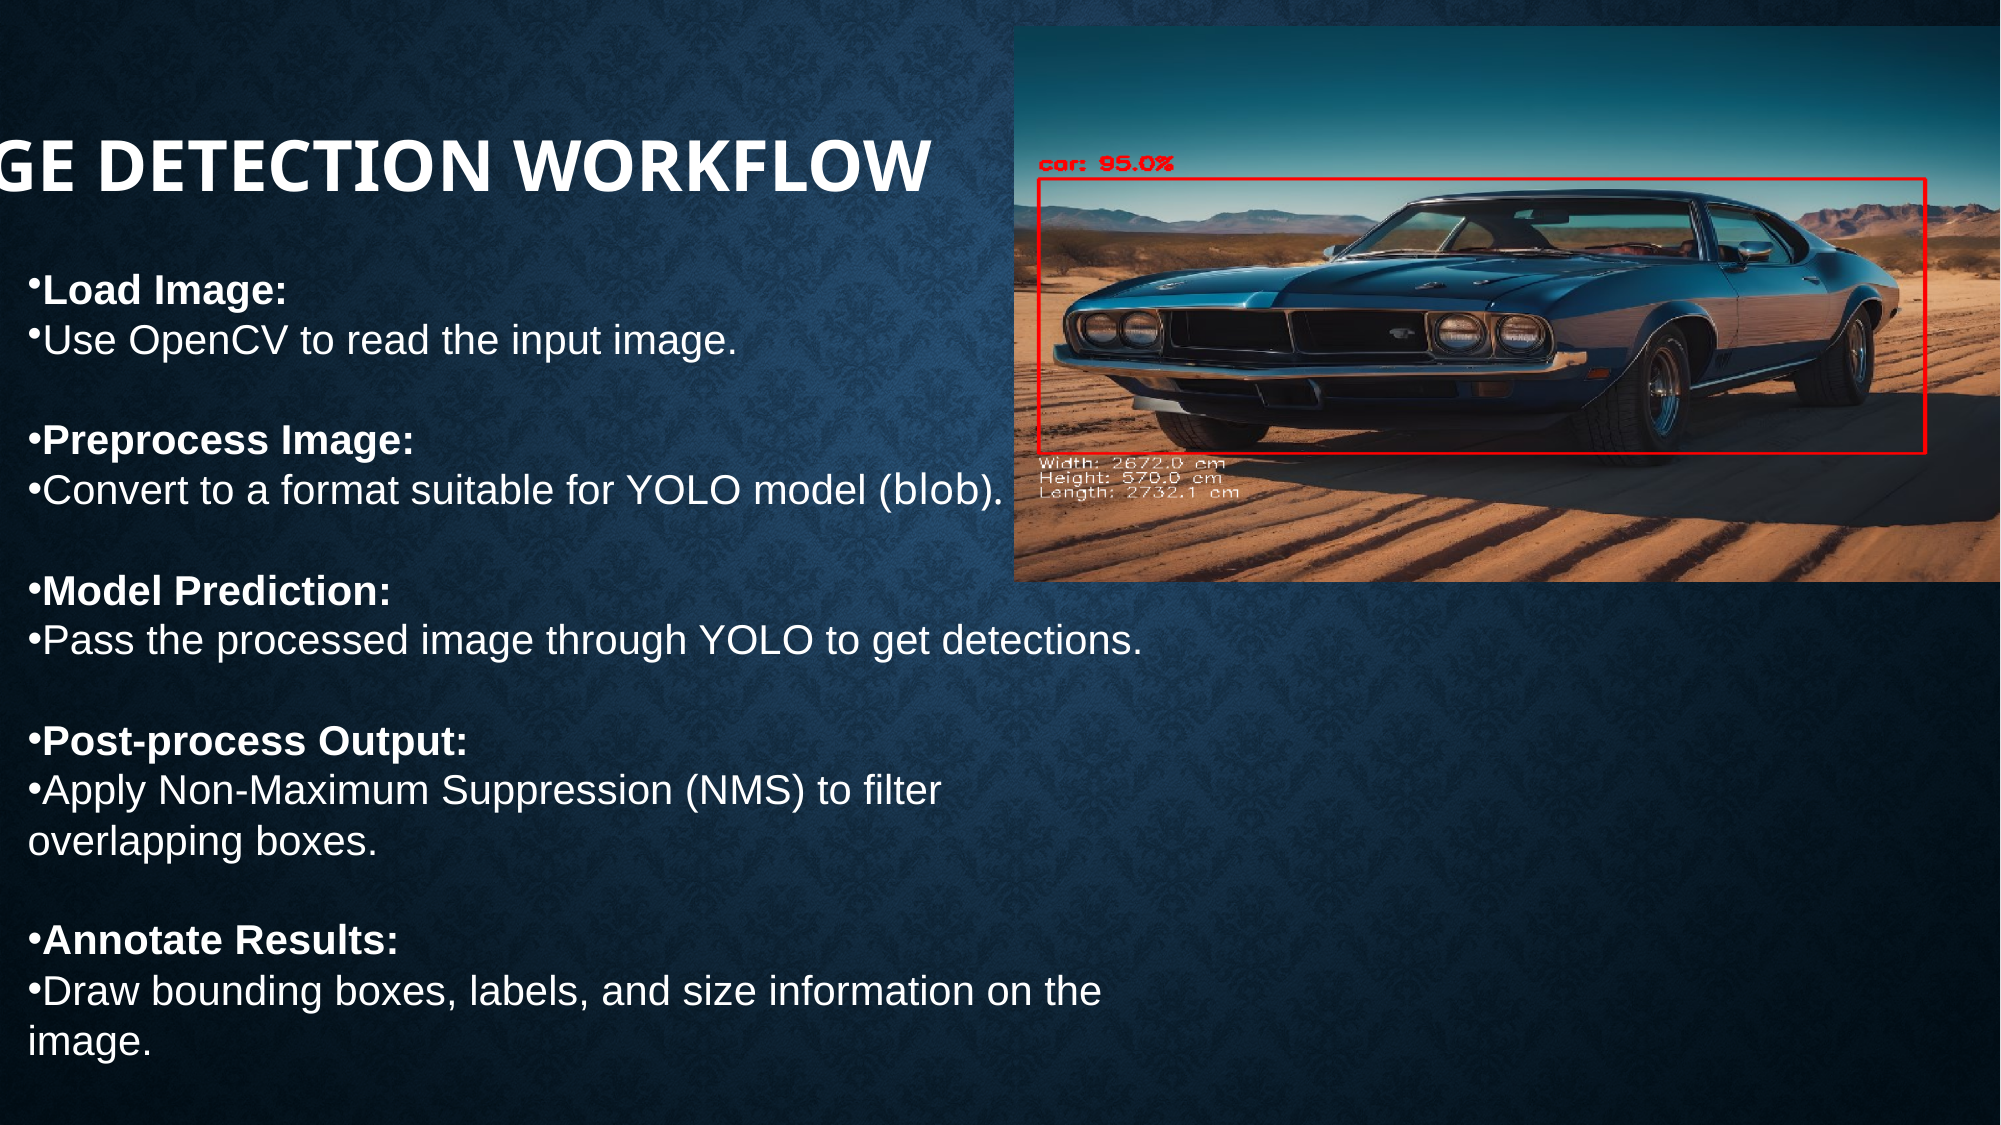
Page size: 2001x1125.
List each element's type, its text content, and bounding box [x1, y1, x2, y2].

list Load Image: Use OpenCV to read the input image. Preprocess Image: Convert to a format suitable for YOLO model (blob). Model Prediction: Pass the processed image through YOLO to get detections. Post-process Output: Apply Non-Maximum Suppression (NMS) to filter overlapping boxes. Annotate Results: Draw bounding boxes, labels, and size information on the image. [12, 255, 1166, 1121]
picture [1013, 26, 2000, 582]
title Image Detection Workflow [0, 60, 1000, 278]
